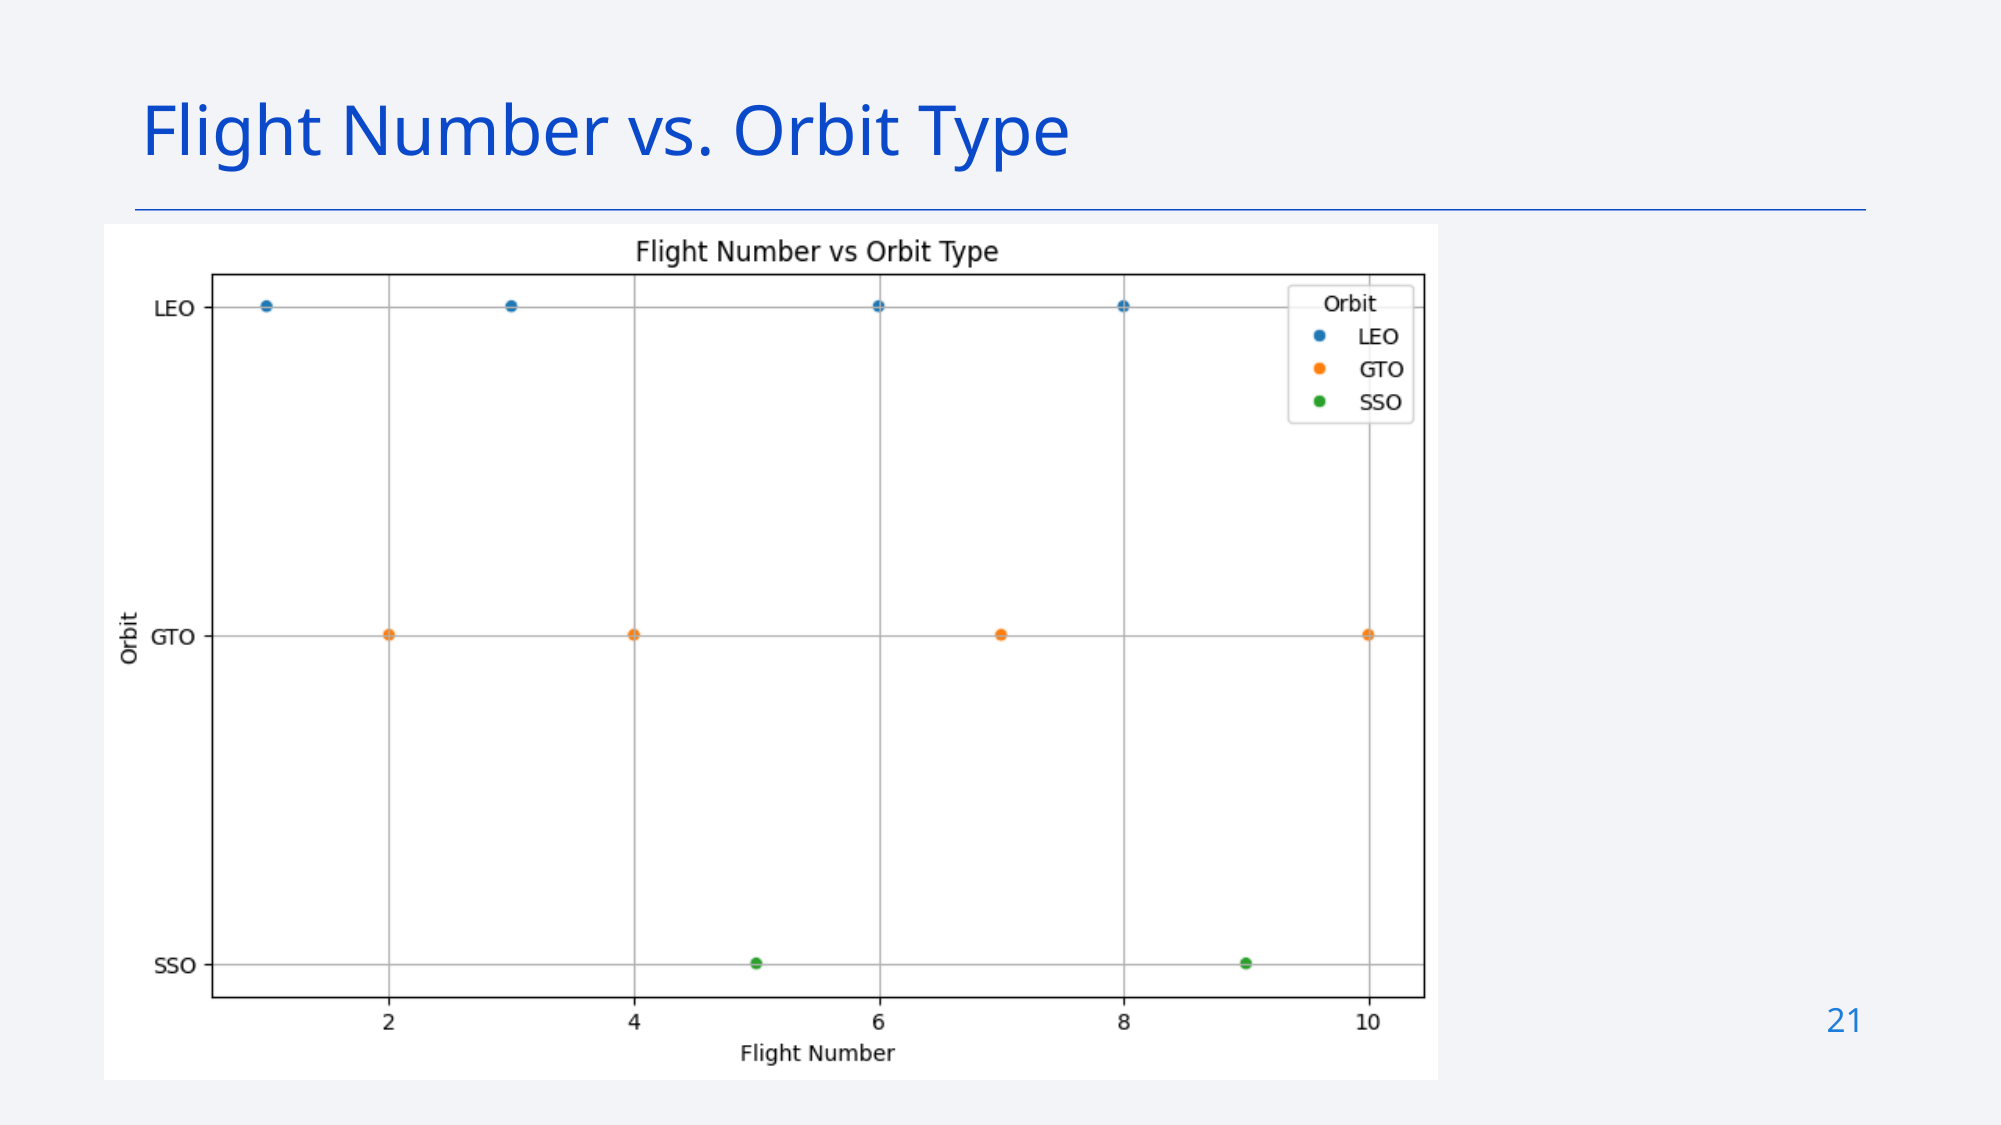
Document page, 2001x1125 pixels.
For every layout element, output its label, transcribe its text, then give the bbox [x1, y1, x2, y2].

picture [0, 0, 2001, 1125]
slide_number 21 [1438, 988, 1880, 1055]
text_box Flight Number vs. Orbit Type [126, 88, 1852, 179]
